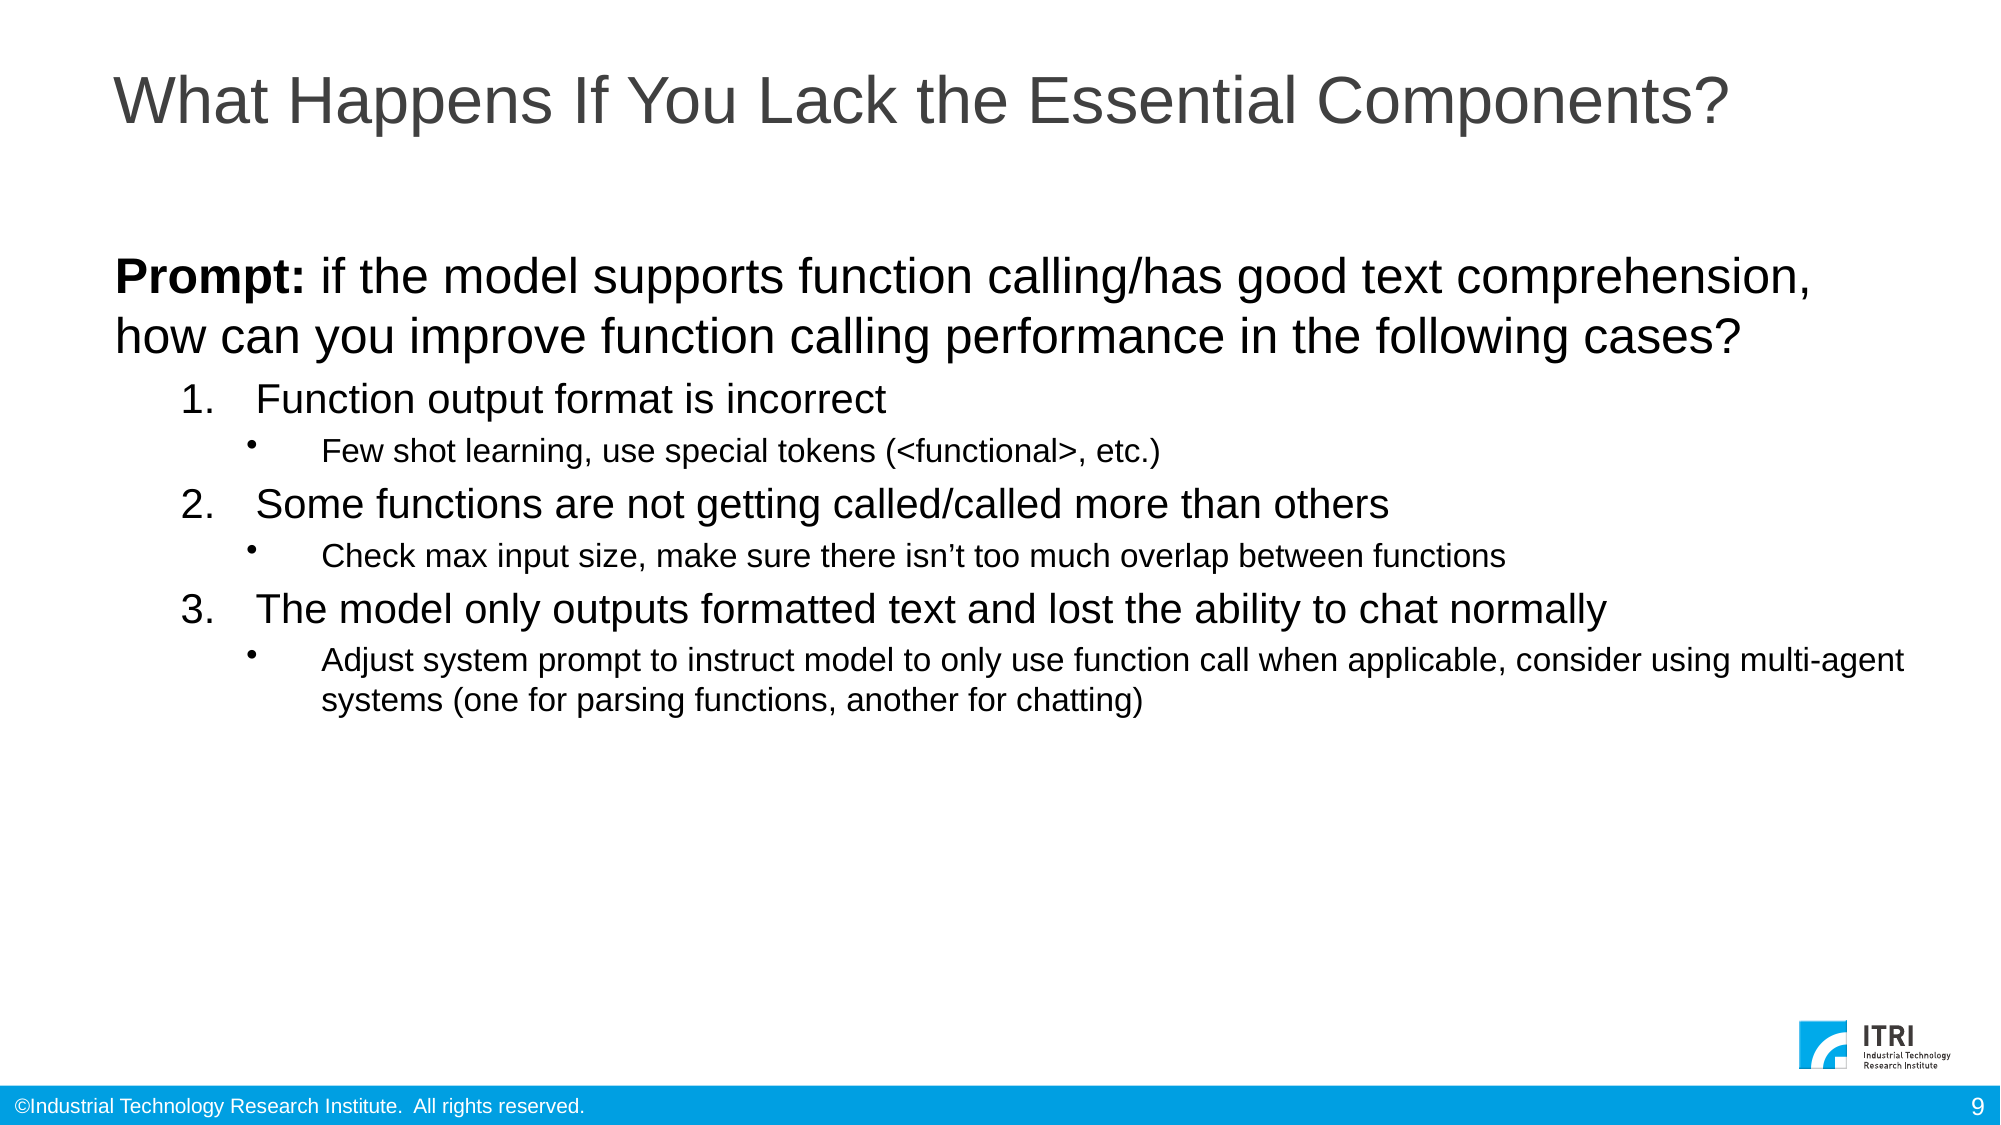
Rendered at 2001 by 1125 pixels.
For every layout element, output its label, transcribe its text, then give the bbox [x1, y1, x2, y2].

list Prompt: if the model supports function calling/has good text comprehension, how can you improve function calling performance in the following cases? Function output format is incorrect Few shot learning, use special tokens (<functional>, etc.) Some functions are not getting called/called more than others Check max input size, make sure there isn’t too much overlap between functions The model only outputs formatted text and lost the ability to chat normally Adjust system prompt to instruct model to only use function call when applicable, consider using multi-agent systems (one for parsing functions, another for chatting) [99, 236, 1930, 1017]
slide_number 9 [1874, 1085, 2000, 1125]
title What Happens If You Lack the Essential Components? [98, 48, 1930, 198]
